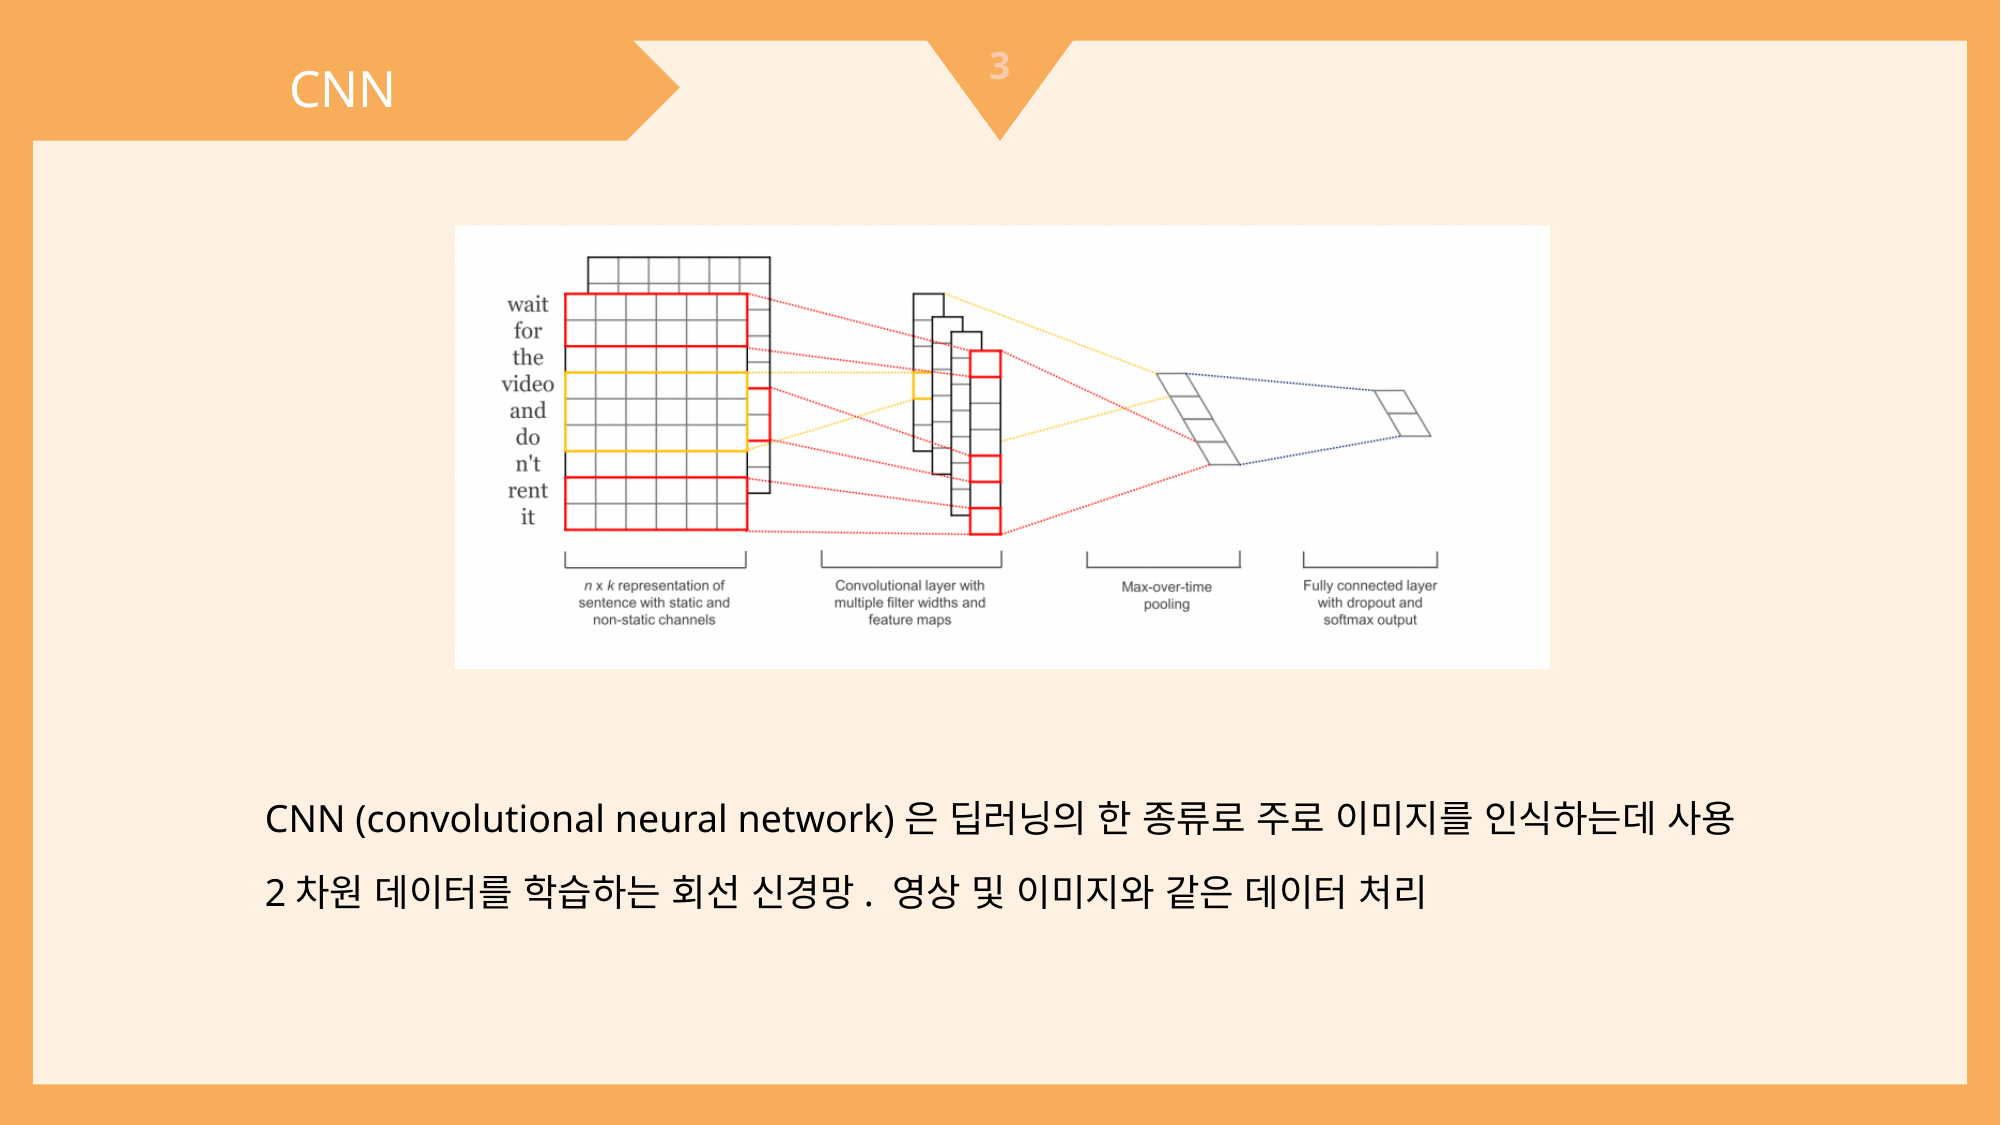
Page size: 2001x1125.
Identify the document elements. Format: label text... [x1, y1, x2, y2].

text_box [899, 2, 1101, 141]
text_box CNN [31, 33, 682, 142]
text_box CNN (convolutional neural network)은 딥러닝의 한 종류로 주로 이미지를 인식하는데 사용 [250, 788, 1849, 848]
text_box 2차원 데이터를 학습하는 회선 신경망. 영상 및 이미지와 같은 데이터 처리 [250, 861, 1814, 922]
picture [455, 226, 1550, 669]
text_box [32, 40, 1968, 1085]
